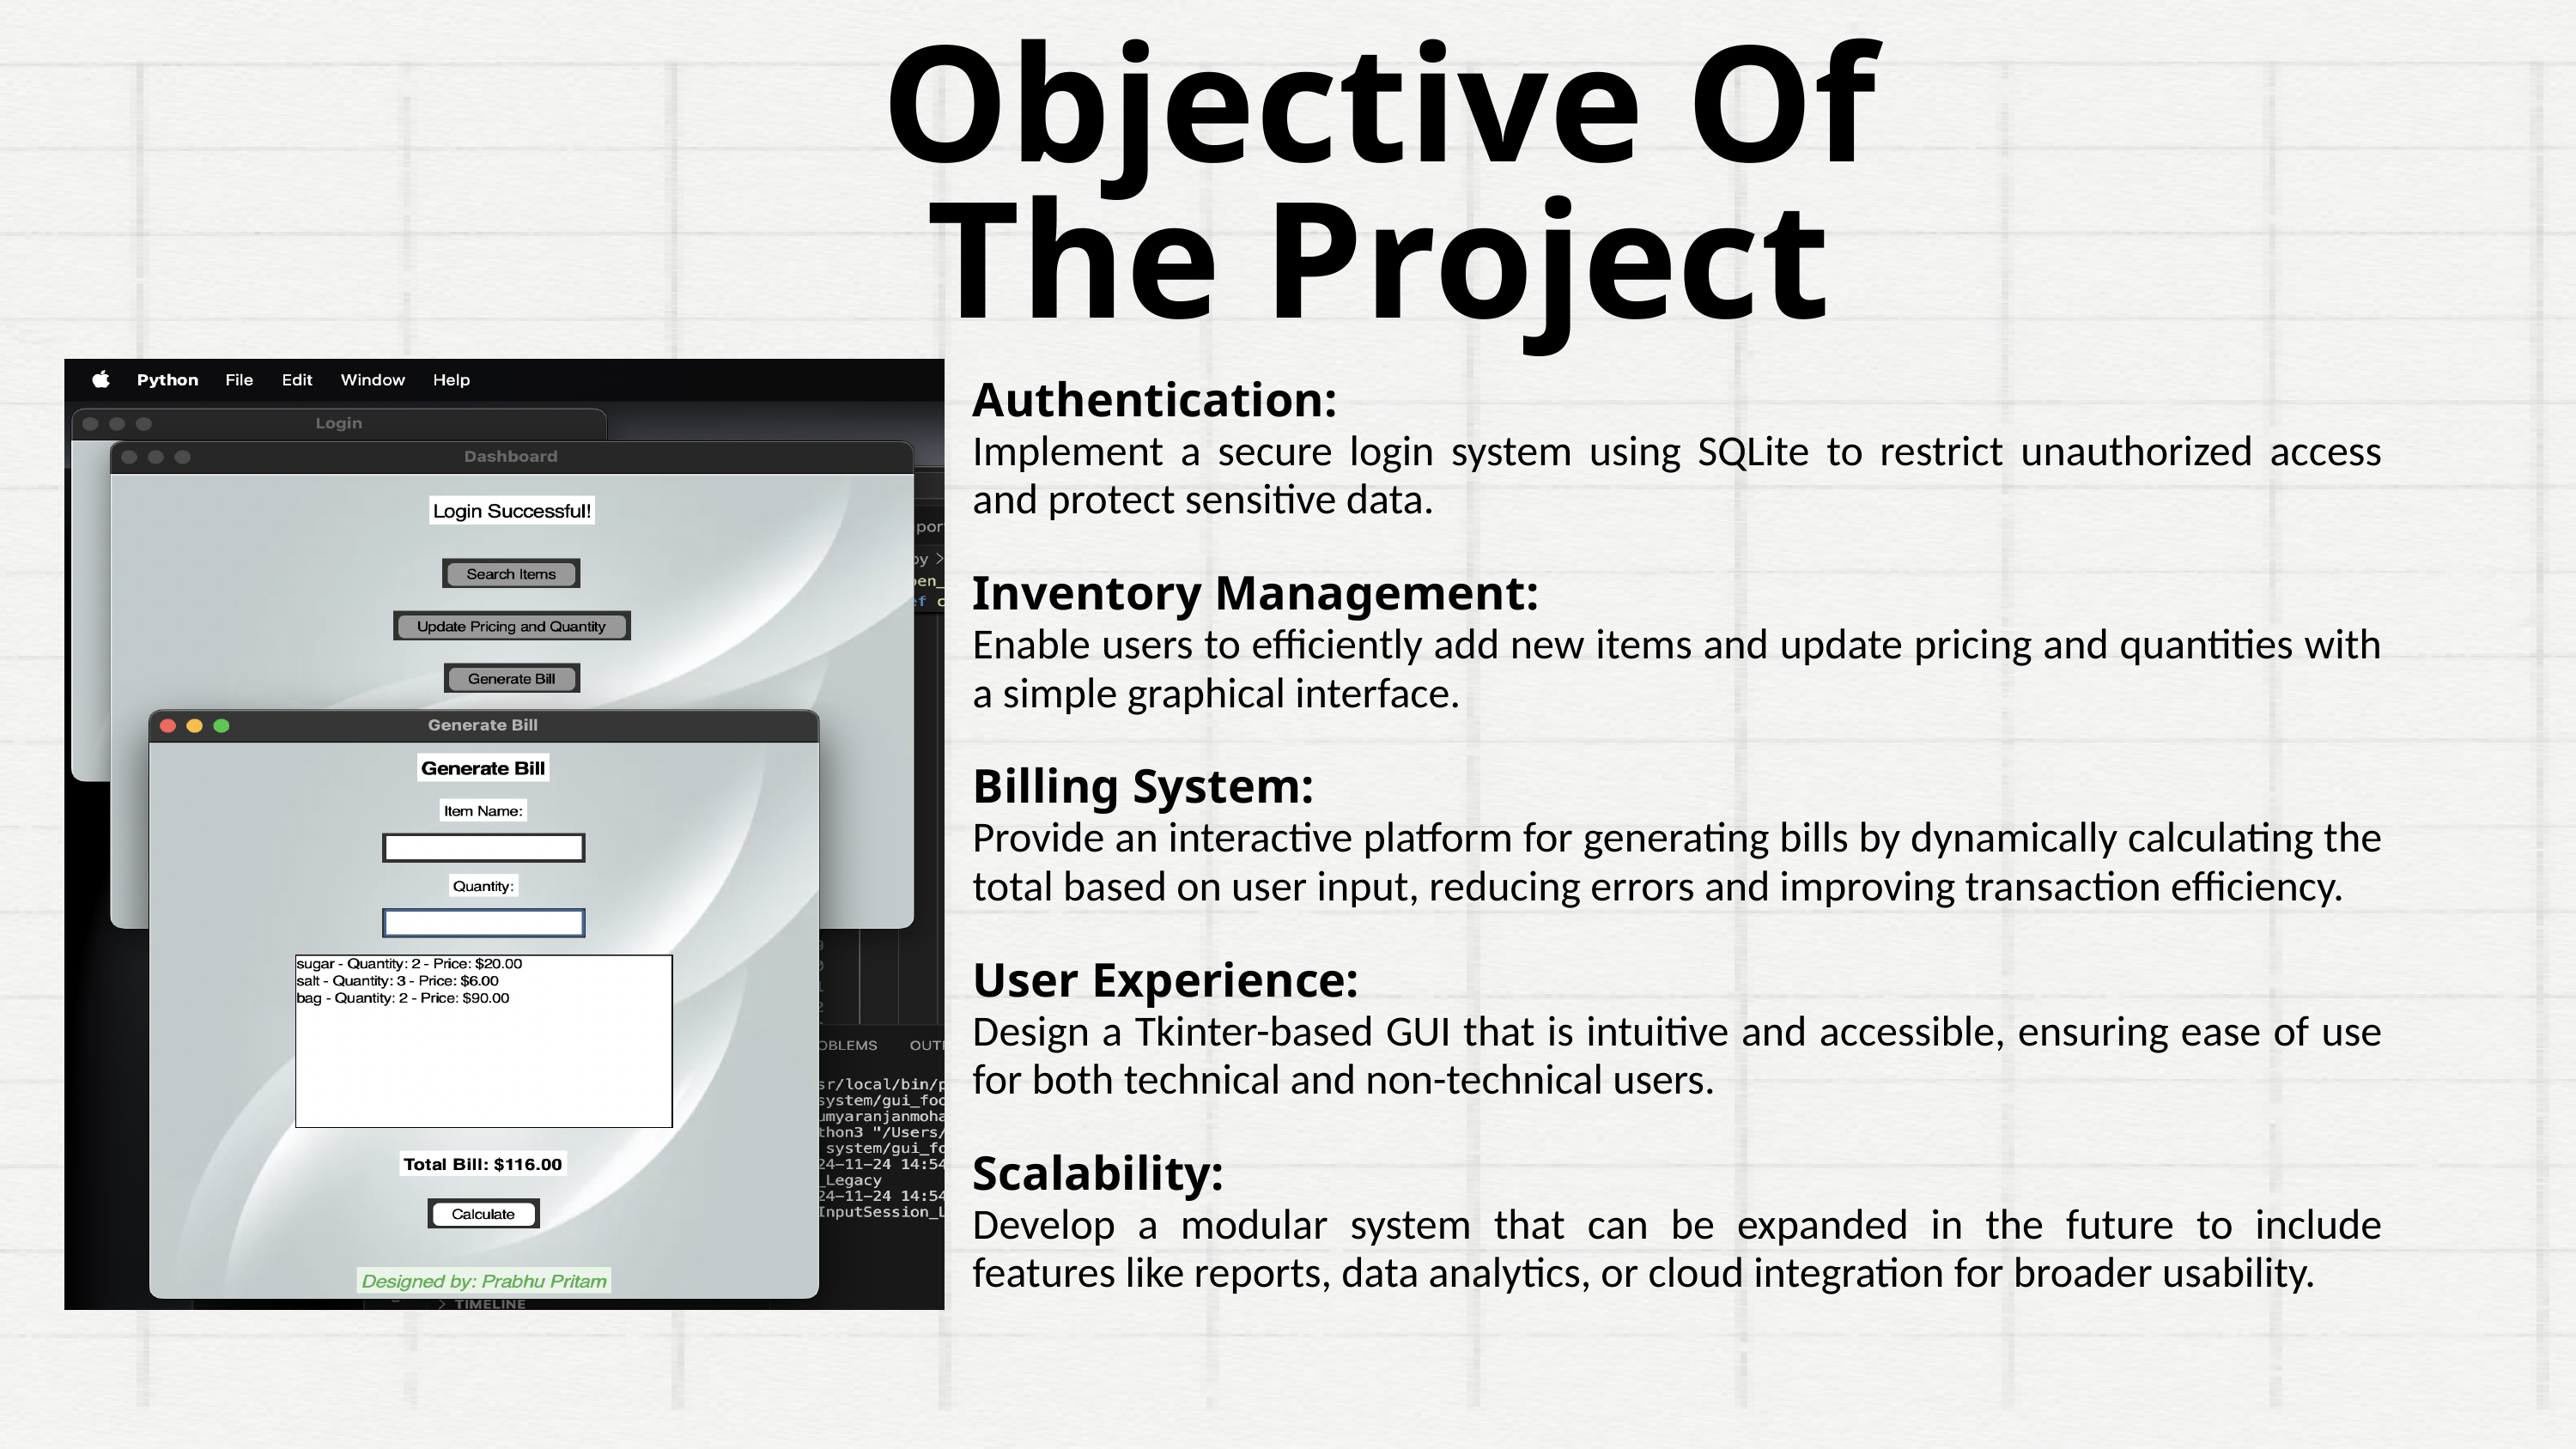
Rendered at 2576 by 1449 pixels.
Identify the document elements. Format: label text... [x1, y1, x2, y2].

picture [64, 359, 945, 1310]
text_box Authentication: Implement a secure login system using SQLite to restrict unauthorized access and protect sensitive data. Inventory Management: Enable users to efficiently add new items and update pricing and quantities with a simple graphical interface. Billing System: Provide an interactive platform for generating bills by dynamically calculating the total based on user input, reducing errors and improving transaction efficiency. User Experience: Design a Tkinter-based GUI that is intuitive and accessible, ensuring ease of use for both technical and non-technical users. Scalability: Develop a modular system that can be expanded in the future to include features like reports, data analytics, or cloud integration for broader usability. [972, 378, 2383, 1296]
text_box Objective Of The Project [727, 38, 2032, 351]
text_box [0, 0, 2576, 1449]
